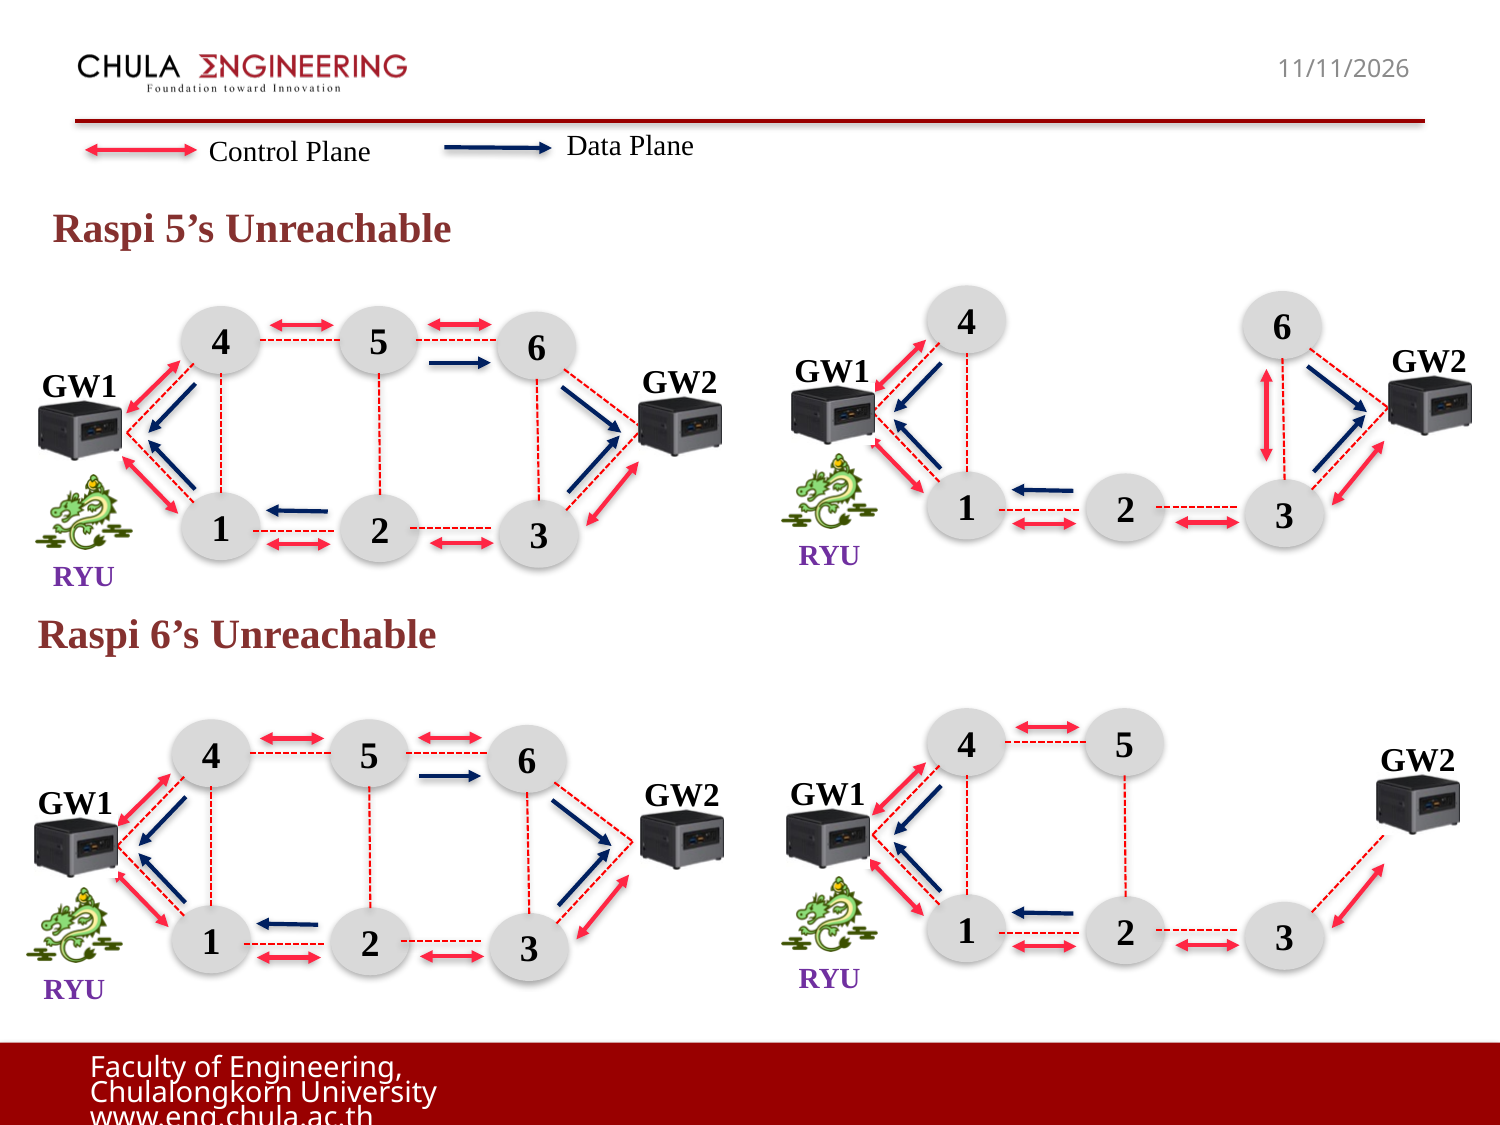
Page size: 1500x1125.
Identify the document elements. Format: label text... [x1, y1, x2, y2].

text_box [871, 339, 927, 394]
text_box 3 [499, 500, 579, 568]
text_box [893, 785, 942, 836]
text_box 5 [330, 719, 409, 788]
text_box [551, 799, 612, 847]
text_box RYU [28, 962, 134, 1013]
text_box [138, 796, 187, 847]
text_box GW2 [1365, 731, 1479, 786]
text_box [148, 383, 196, 433]
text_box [1309, 348, 1389, 406]
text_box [127, 421, 143, 431]
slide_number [1074, 39, 1425, 100]
picture [786, 806, 871, 869]
text_box GW1 [779, 341, 868, 397]
text_box 4 [927, 285, 1007, 354]
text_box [616, 841, 633, 877]
text_box 6 [497, 311, 577, 380]
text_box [930, 342, 940, 361]
text_box GW2 [629, 765, 743, 821]
text_box Raspi 5’s Unreachable [37, 192, 485, 258]
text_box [567, 440, 620, 493]
text_box 1 [927, 894, 1007, 963]
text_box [625, 428, 633, 459]
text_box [893, 841, 941, 892]
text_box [121, 836, 133, 844]
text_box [1369, 407, 1382, 439]
text_box GW1 [22, 773, 115, 829]
text_box GW2 [1376, 332, 1490, 387]
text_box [126, 360, 181, 414]
text_box 4 [181, 306, 261, 374]
picture [38, 398, 122, 461]
picture [790, 382, 875, 446]
text_box 2 [340, 494, 420, 563]
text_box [116, 773, 171, 827]
text_box 3 [489, 913, 569, 981]
text_box 6 [1243, 291, 1322, 359]
text_box 1 [172, 905, 251, 974]
text_box 1 [181, 492, 261, 561]
text_box GW2 [627, 352, 741, 408]
picture [1376, 772, 1460, 835]
text_box RYU [38, 549, 144, 600]
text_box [585, 461, 639, 527]
picture [781, 876, 879, 952]
picture [25, 887, 123, 963]
picture [34, 814, 118, 878]
text_box GW1 [775, 764, 867, 820]
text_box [118, 869, 169, 928]
text_box Control Plane [194, 124, 397, 175]
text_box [878, 435, 925, 494]
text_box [182, 498, 194, 503]
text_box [174, 910, 185, 917]
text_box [880, 402, 888, 410]
picture [781, 453, 879, 530]
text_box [876, 834, 890, 856]
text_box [871, 762, 927, 816]
text_box 5 [1085, 708, 1164, 776]
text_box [1313, 420, 1366, 473]
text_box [893, 419, 941, 469]
text_box 2 [1086, 896, 1165, 965]
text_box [930, 899, 940, 905]
text_box Data Plane [551, 118, 755, 169]
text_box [147, 439, 196, 490]
text_box 4 [927, 708, 1006, 776]
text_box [175, 776, 185, 796]
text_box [184, 363, 194, 382]
text_box 1 [927, 471, 1007, 540]
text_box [121, 455, 179, 514]
text_box RYU [783, 951, 890, 1002]
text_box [561, 386, 622, 433]
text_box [880, 411, 890, 433]
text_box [138, 852, 186, 903]
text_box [893, 362, 942, 413]
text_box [930, 476, 940, 483]
text_box RYU [783, 528, 890, 579]
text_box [1307, 365, 1368, 413]
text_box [554, 782, 633, 840]
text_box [1311, 478, 1326, 490]
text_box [526, 791, 530, 914]
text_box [1311, 830, 1389, 913]
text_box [1331, 440, 1385, 506]
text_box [556, 912, 571, 924]
picture [640, 807, 725, 870]
text_box Raspi 6’s Unreachable [22, 599, 466, 665]
text_box 3 [1245, 901, 1324, 970]
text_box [563, 368, 643, 426]
text_box 5 [339, 306, 418, 374]
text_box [930, 765, 940, 783]
picture [638, 393, 722, 457]
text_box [875, 857, 925, 917]
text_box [558, 854, 611, 906]
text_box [565, 500, 580, 511]
picture [1387, 373, 1472, 436]
text_box 3 [1245, 479, 1324, 548]
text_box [536, 378, 540, 501]
text_box 2 [1086, 473, 1165, 542]
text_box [876, 824, 888, 833]
text_box 6 [487, 724, 567, 793]
picture [75, 48, 412, 98]
text_box GW1 [26, 356, 141, 412]
text_box 4 [172, 719, 251, 788]
text_box 2 [330, 907, 410, 976]
picture [35, 474, 133, 550]
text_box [127, 432, 145, 454]
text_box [1331, 863, 1385, 929]
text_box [576, 874, 630, 940]
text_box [121, 845, 134, 867]
